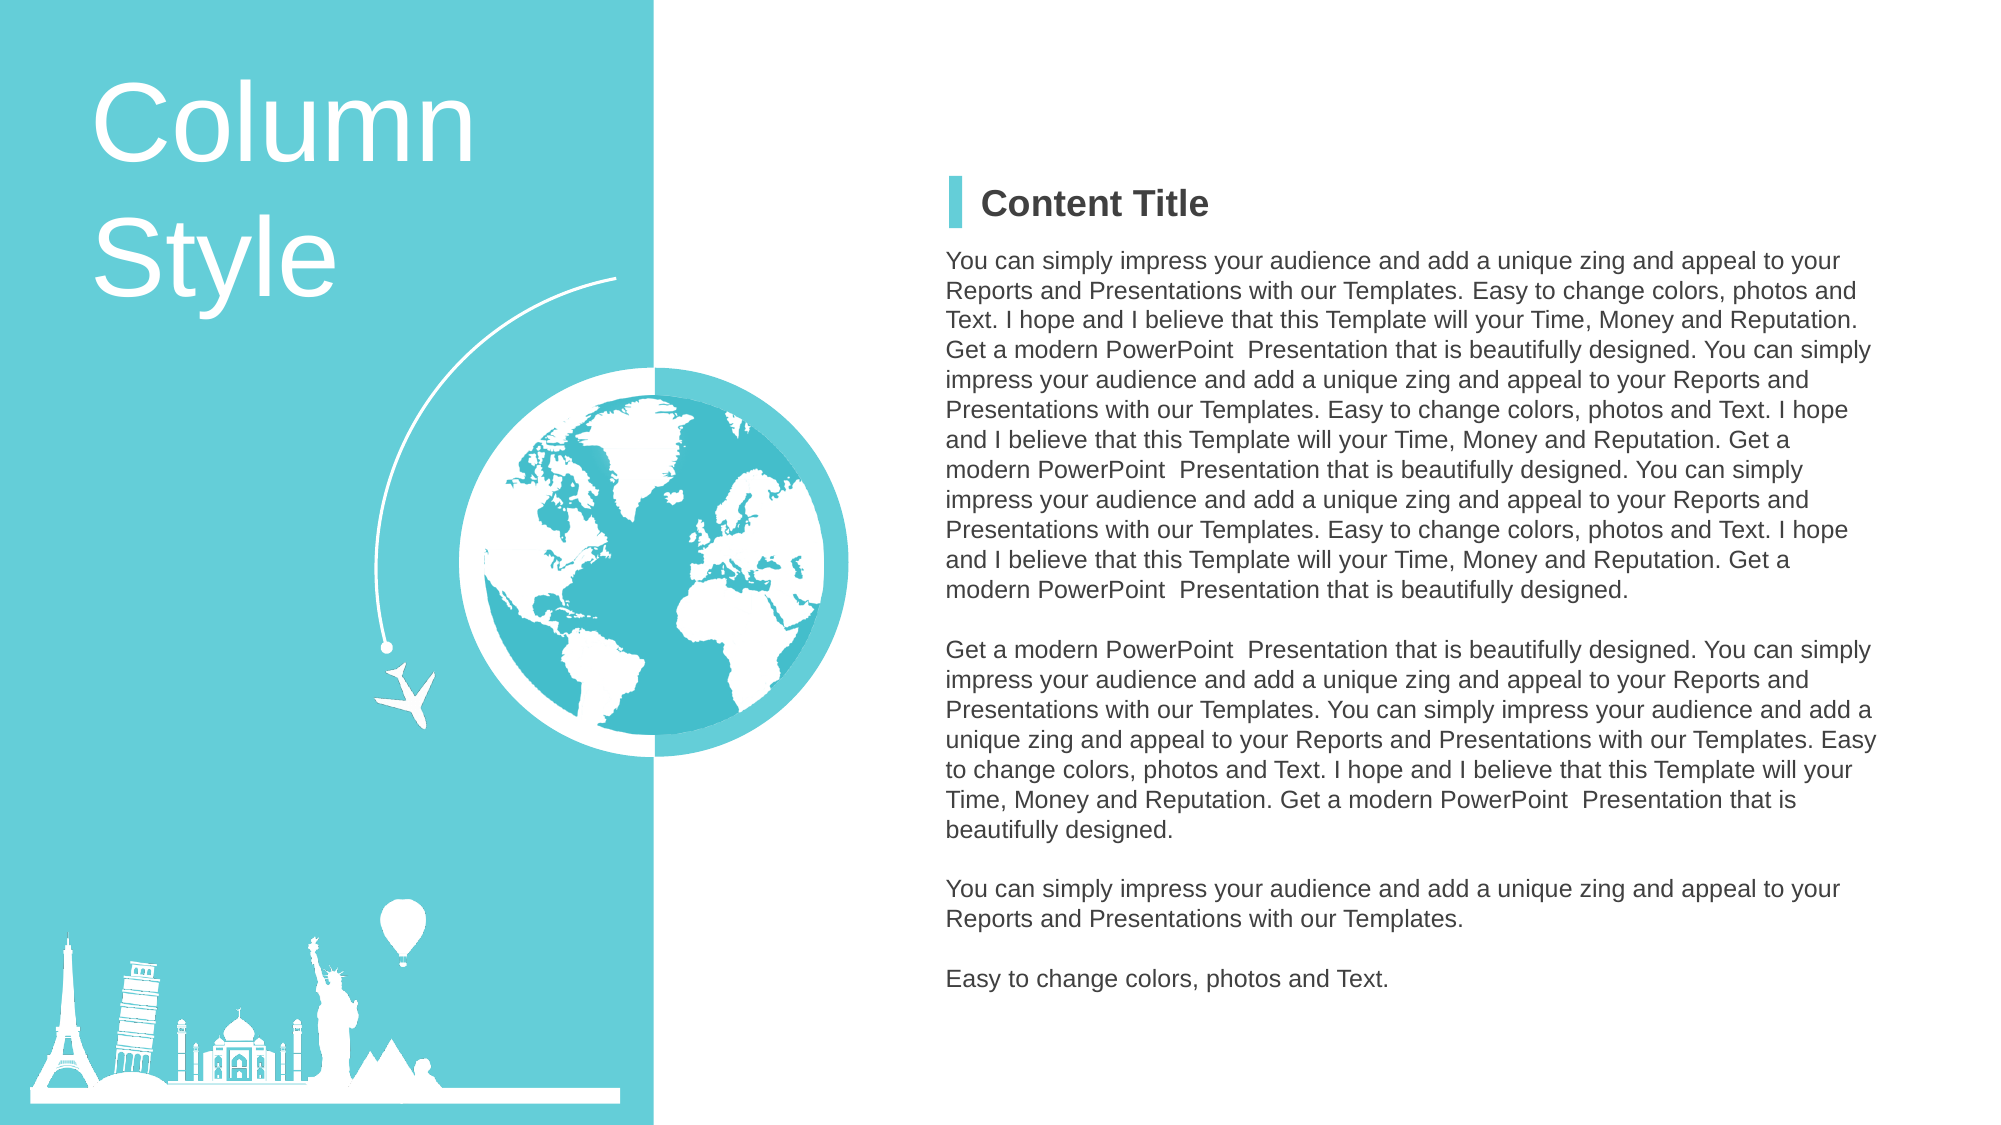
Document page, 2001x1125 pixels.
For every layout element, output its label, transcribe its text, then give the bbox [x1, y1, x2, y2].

picture [484, 395, 824, 735]
picture [30, 932, 447, 1087]
text_box [948, 175, 963, 229]
picture [380, 899, 426, 967]
text_box Content Title [966, 171, 1298, 231]
text_box Column Style [75, 41, 573, 326]
text_box You can simply impress your audience and add a unique zing and appeal to your Reports and Presentations with our Templates. Easy to change colors, photos and Text. I hope and I believe that this Template will your Time, Money and Reputation. Get a modern PowerPoint Presentation that is beautifully designed. You can simply impress your audience and add a unique zing and appeal to your Reports and Presentations with our Templates. Easy to change colors, photos and Text. I hope and I believe that this Template will your Time, Money and Reputation. Get a modern PowerPoint Presentation that is beautifully designed. You can simply impress your audience and add a unique zing and appeal to your Reports and Presentations with our Templates. Easy to change colors, photos and Text. I hope and I believe that this Template will your Time, Money and Reputation. Get a modern PowerPoint Presentation that is beautifully designed. Get a modern PowerPoint Presentation that is beautifully designed. You can simply impress your audience and add a unique zing and appeal to your Reports and Presentations with our Templates. You can simply impress your audience and add a unique zing and appeal to your Reports and Presentations with our Templates. Easy to change colors, photos and Text. I hope and I believe that this Template will your Time, Money and Reputation. Get a modern PowerPoint Presentation that is beautifully designed. You can simply impress your audience and add a unique zing and appeal to your Reports and Presentations with our Templates. Easy to change colors, photos and Text. [930, 236, 1895, 1001]
picture [366, 653, 454, 742]
